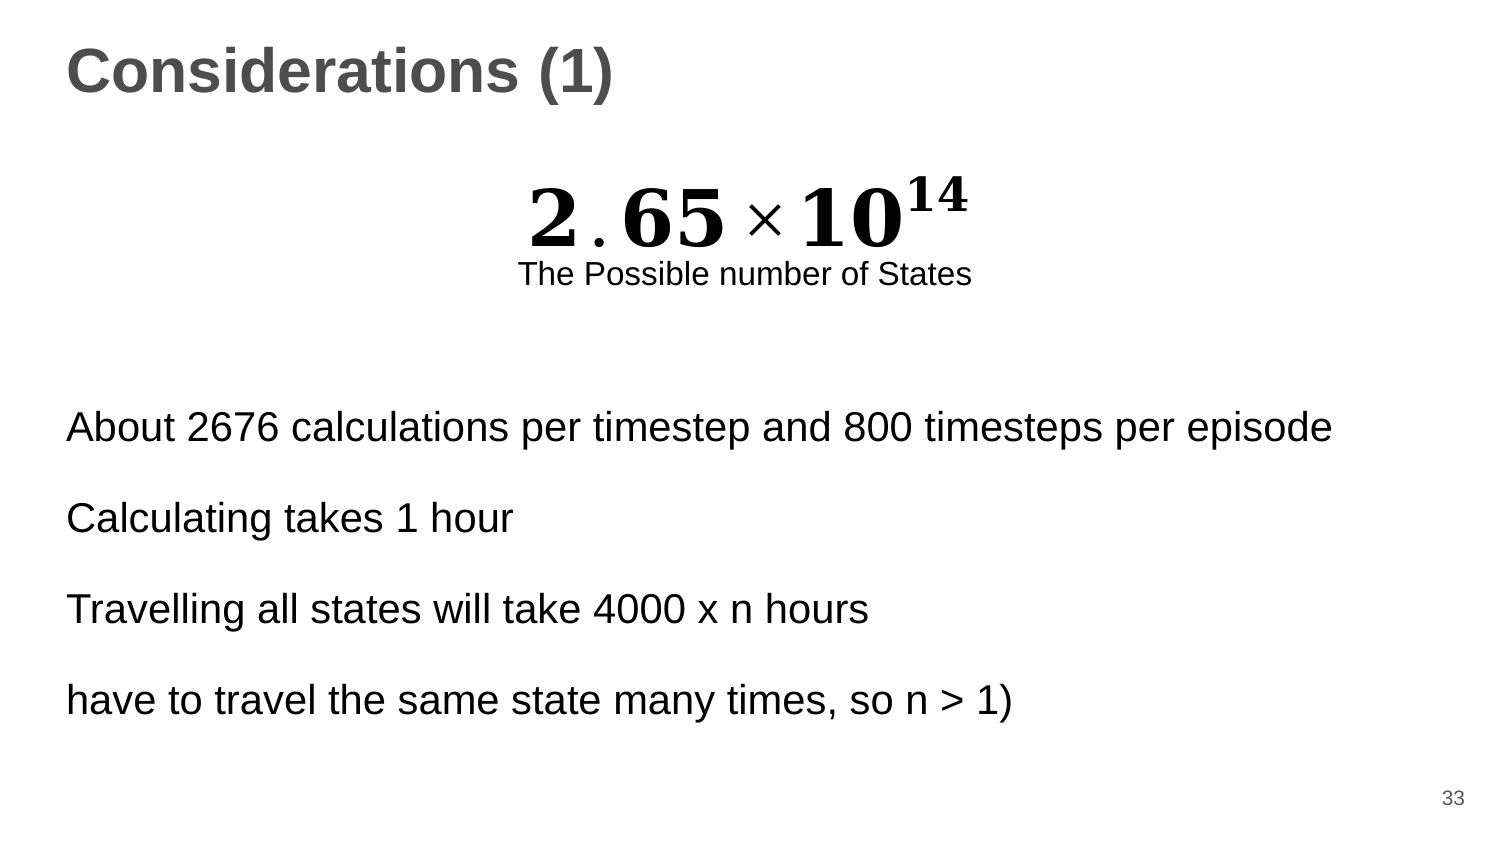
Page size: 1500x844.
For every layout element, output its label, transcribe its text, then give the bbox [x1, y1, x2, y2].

slide_number 33 [1389, 764, 1480, 830]
title Considerations (1) [51, 15, 1449, 110]
text_box The Possible number of States [502, 244, 998, 300]
